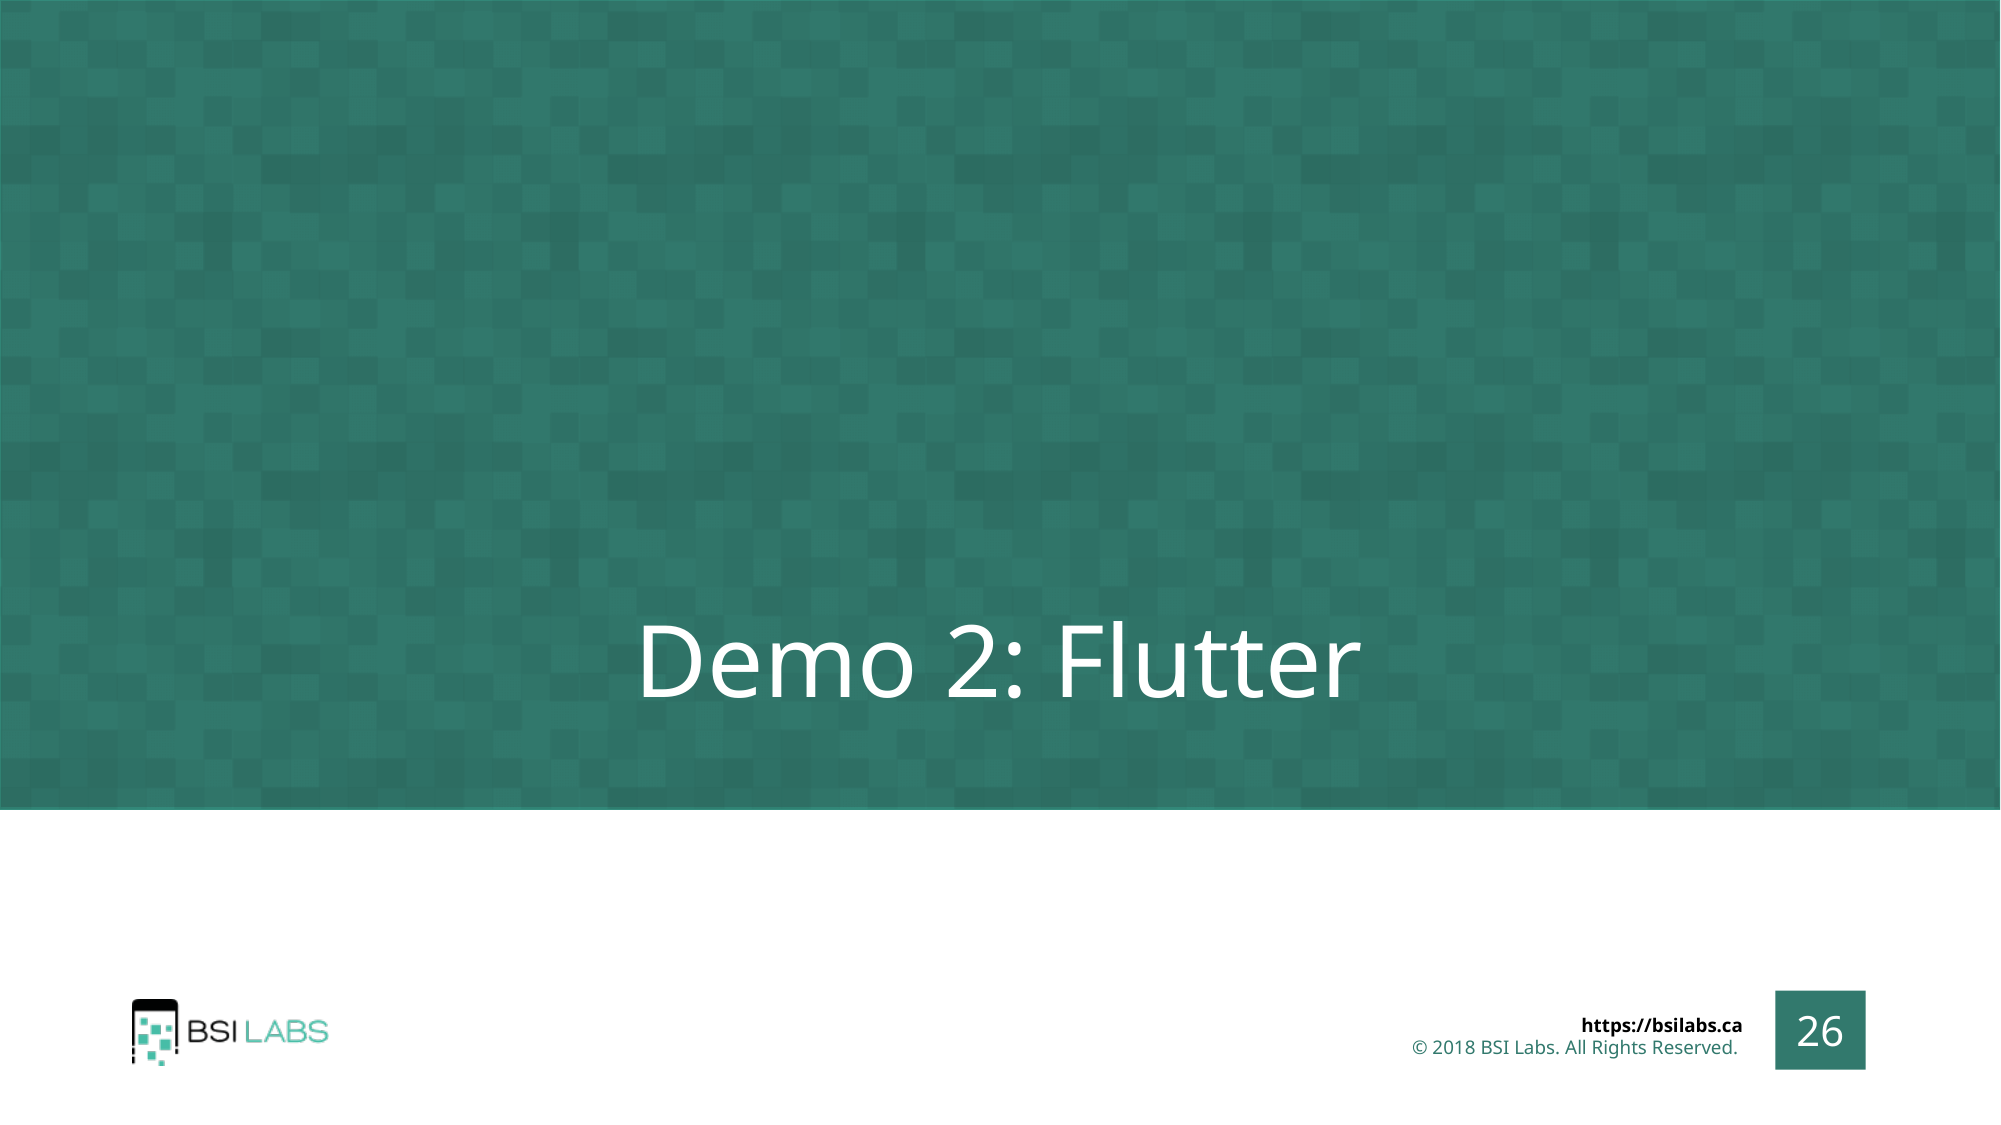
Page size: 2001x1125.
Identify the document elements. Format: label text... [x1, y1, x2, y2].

title Demo 2: Flutter [132, 484, 1866, 726]
picture [132, 999, 329, 1066]
picture [0, 0, 2000, 809]
slide_number 26 [1775, 990, 1866, 1070]
